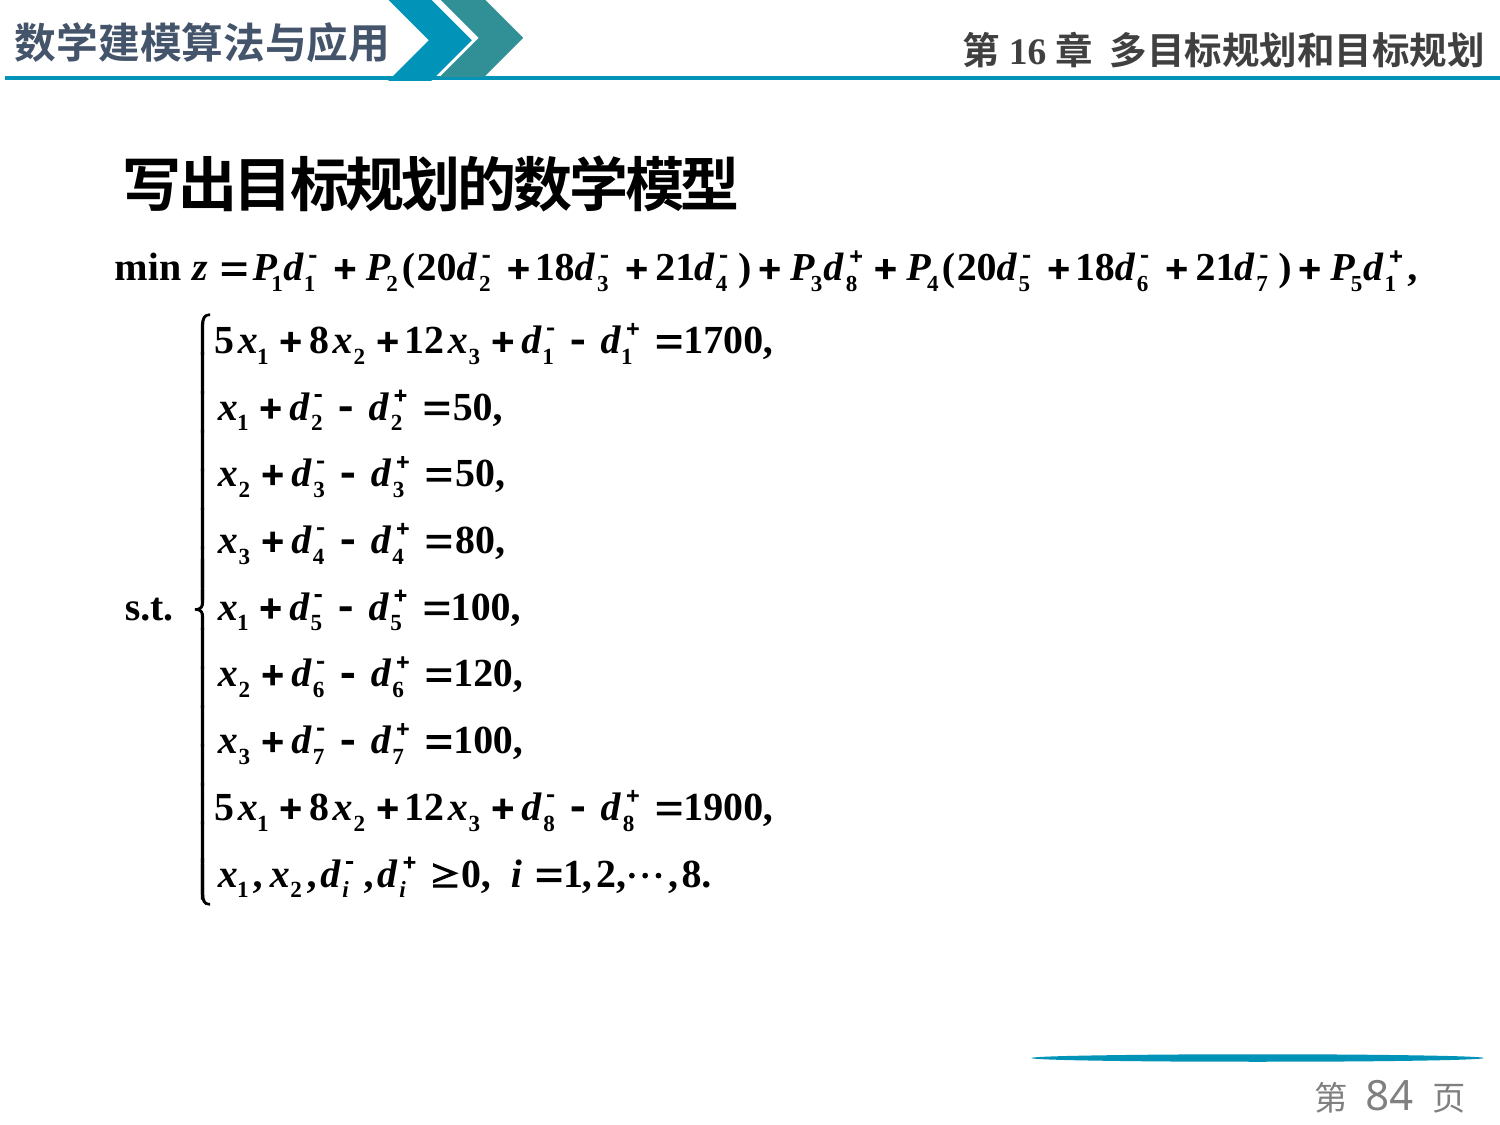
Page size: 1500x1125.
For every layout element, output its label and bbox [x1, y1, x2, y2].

text_box [80, 143, 1453, 920]
